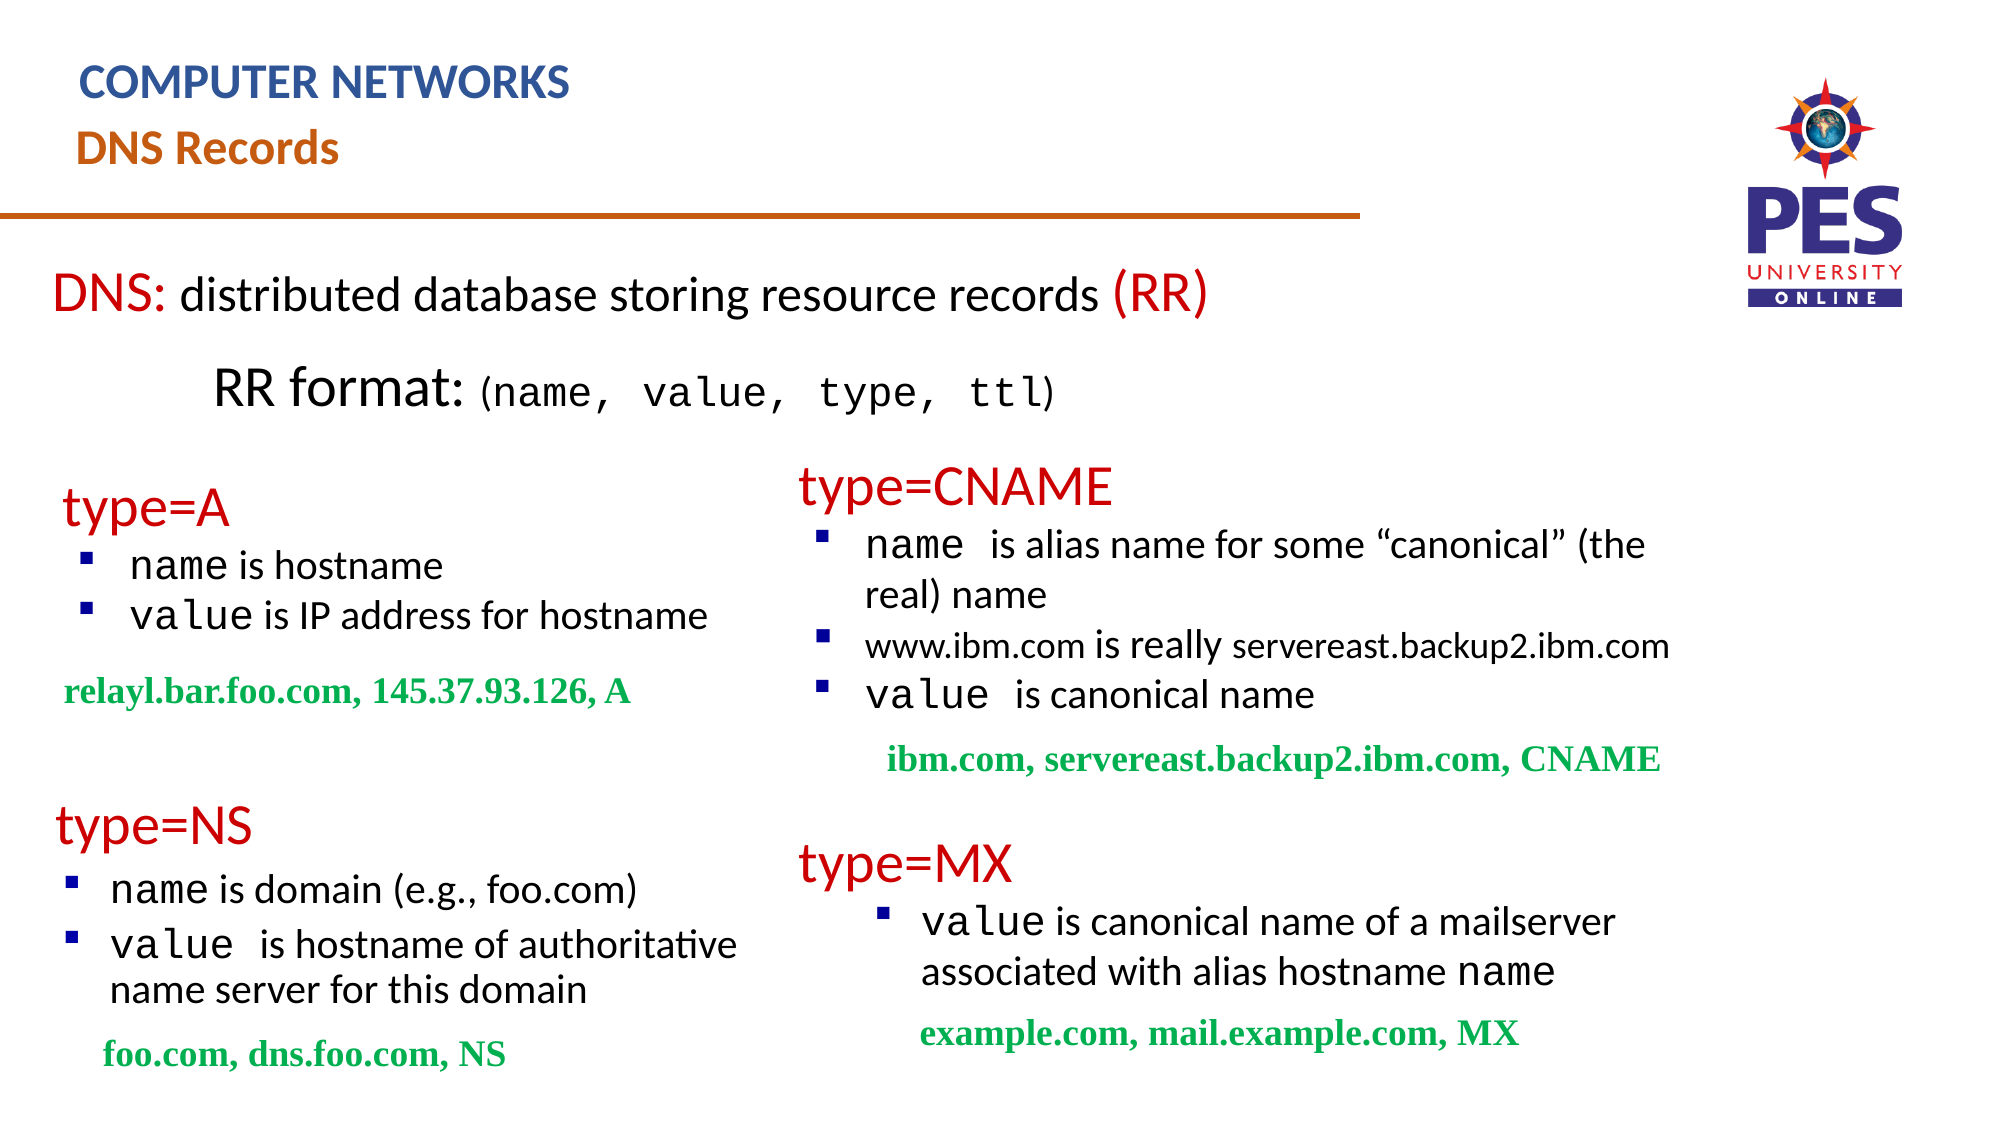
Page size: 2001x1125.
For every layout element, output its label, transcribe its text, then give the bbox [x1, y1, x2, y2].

text_box ibm.com, servereast.backup2.ibm.com, CNAME [872, 726, 1678, 786]
text_box type=MX value is canonical name of a mailserver associated with alias hostname name [784, 816, 1670, 1032]
text_box COMPUTER NETWORKS [64, 41, 1295, 106]
text_box DNS: distributed database storing resource records (RR) [16, 253, 1361, 339]
text_box example.com, mail.example.com, MX [904, 1000, 1707, 1061]
text_box RR format: (name, value, type, ttl) [114, 341, 1154, 426]
text_box DNS Records [60, 106, 1374, 182]
text_box relayl.bar.foo.com, 145.37.93.126, A [48, 658, 647, 719]
text_box foo.com, dns.foo.com, NS [88, 1021, 522, 1082]
picture [1748, 76, 1902, 307]
text_box type=NS name is domain (e.g., foo.com) value is hostname of authoritative name server for this domain [38, 786, 785, 1052]
text_box type=A name is hostname value is IP address for hostname [48, 460, 727, 675]
text_box type=CNAME name is alias name for some “canonical” (the real) name www.ibm.com is really servereast.backup2.ibm.com value is canonical name [784, 439, 1707, 796]
